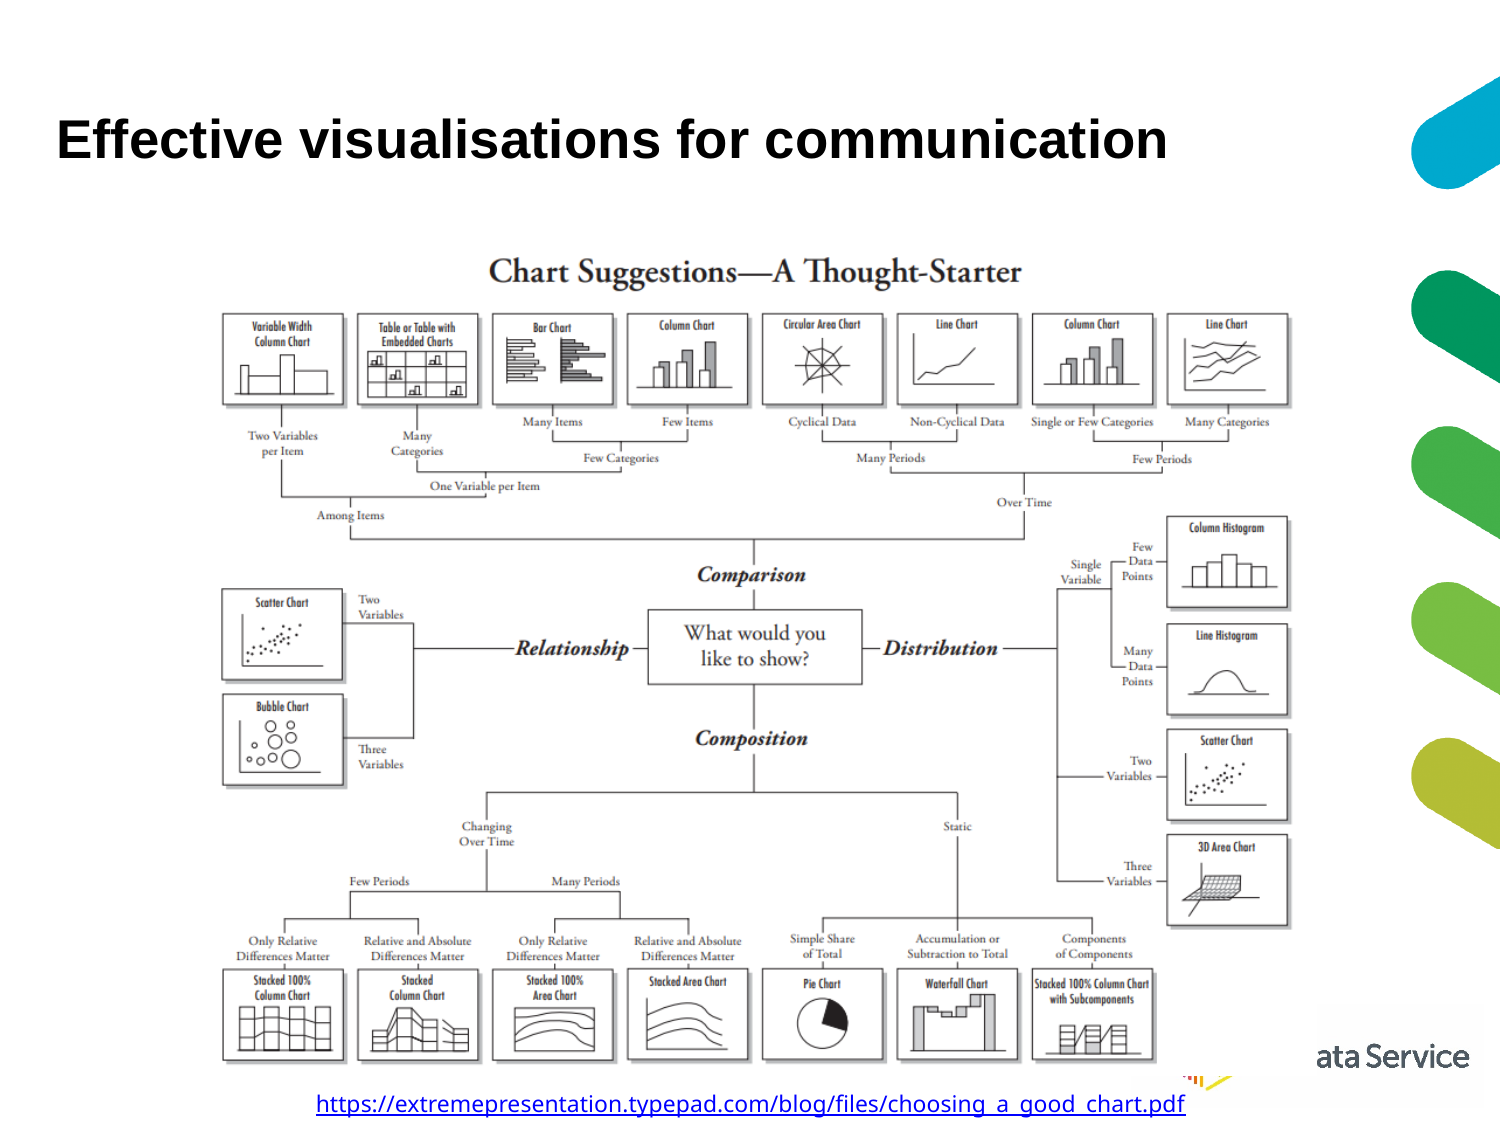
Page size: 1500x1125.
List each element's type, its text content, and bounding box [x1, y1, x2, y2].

title Effective visualisations for communication [41, 42, 1392, 231]
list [156, 200, 1318, 1076]
text_box https://extremepresentation.typepad.com/blog/files/choosing_a_good_chart.pdf [301, 1084, 1223, 1125]
picture [1411, 0, 1500, 849]
picture [1131, 1004, 1484, 1108]
